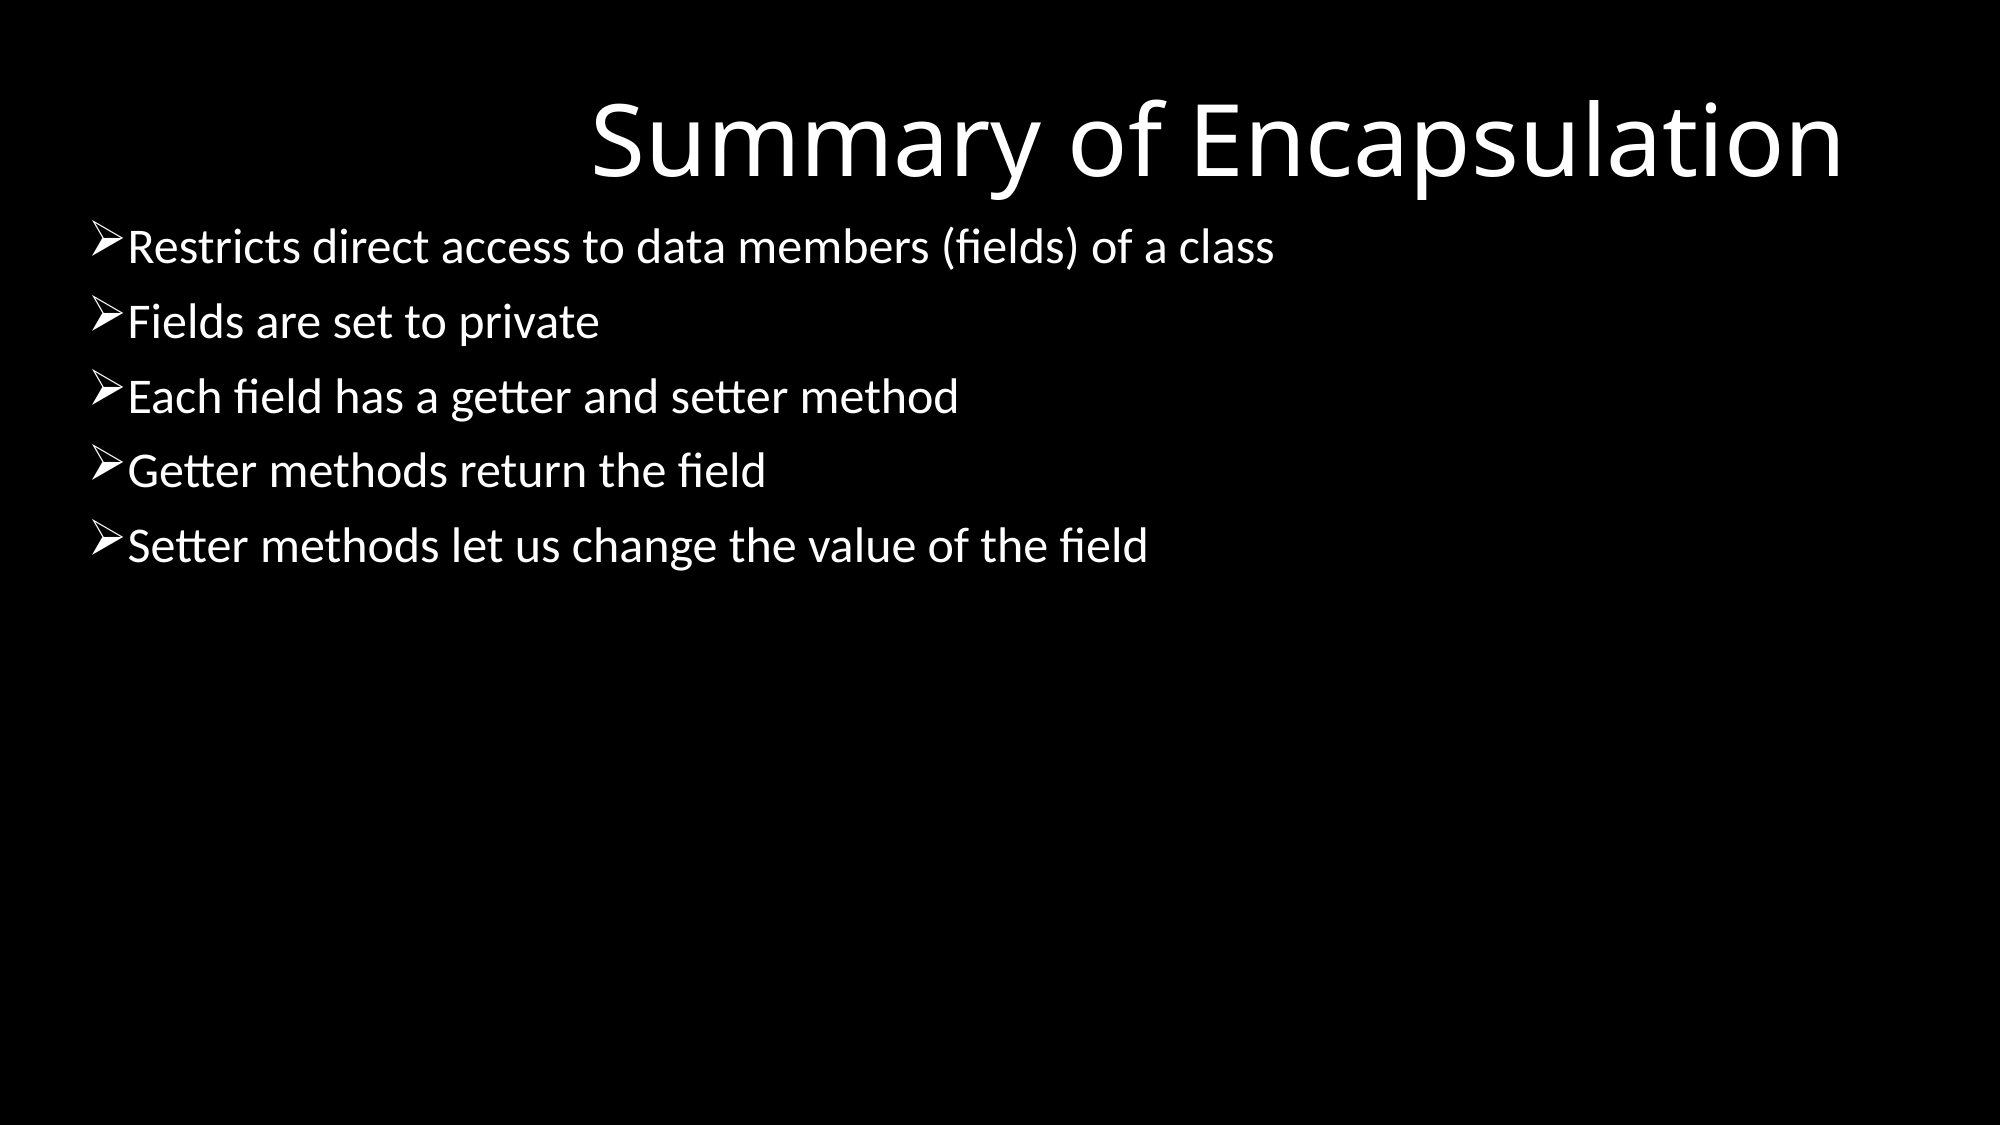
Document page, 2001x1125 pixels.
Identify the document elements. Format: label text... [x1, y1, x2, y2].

title Summary of Encapsulation [91, 75, 1863, 212]
list Restricts direct access to data members (fields) of a class Fields are set to private Each field has a getter and setter method Getter methods return the field Setter methods let us change the value of the field [72, 212, 1934, 1066]
